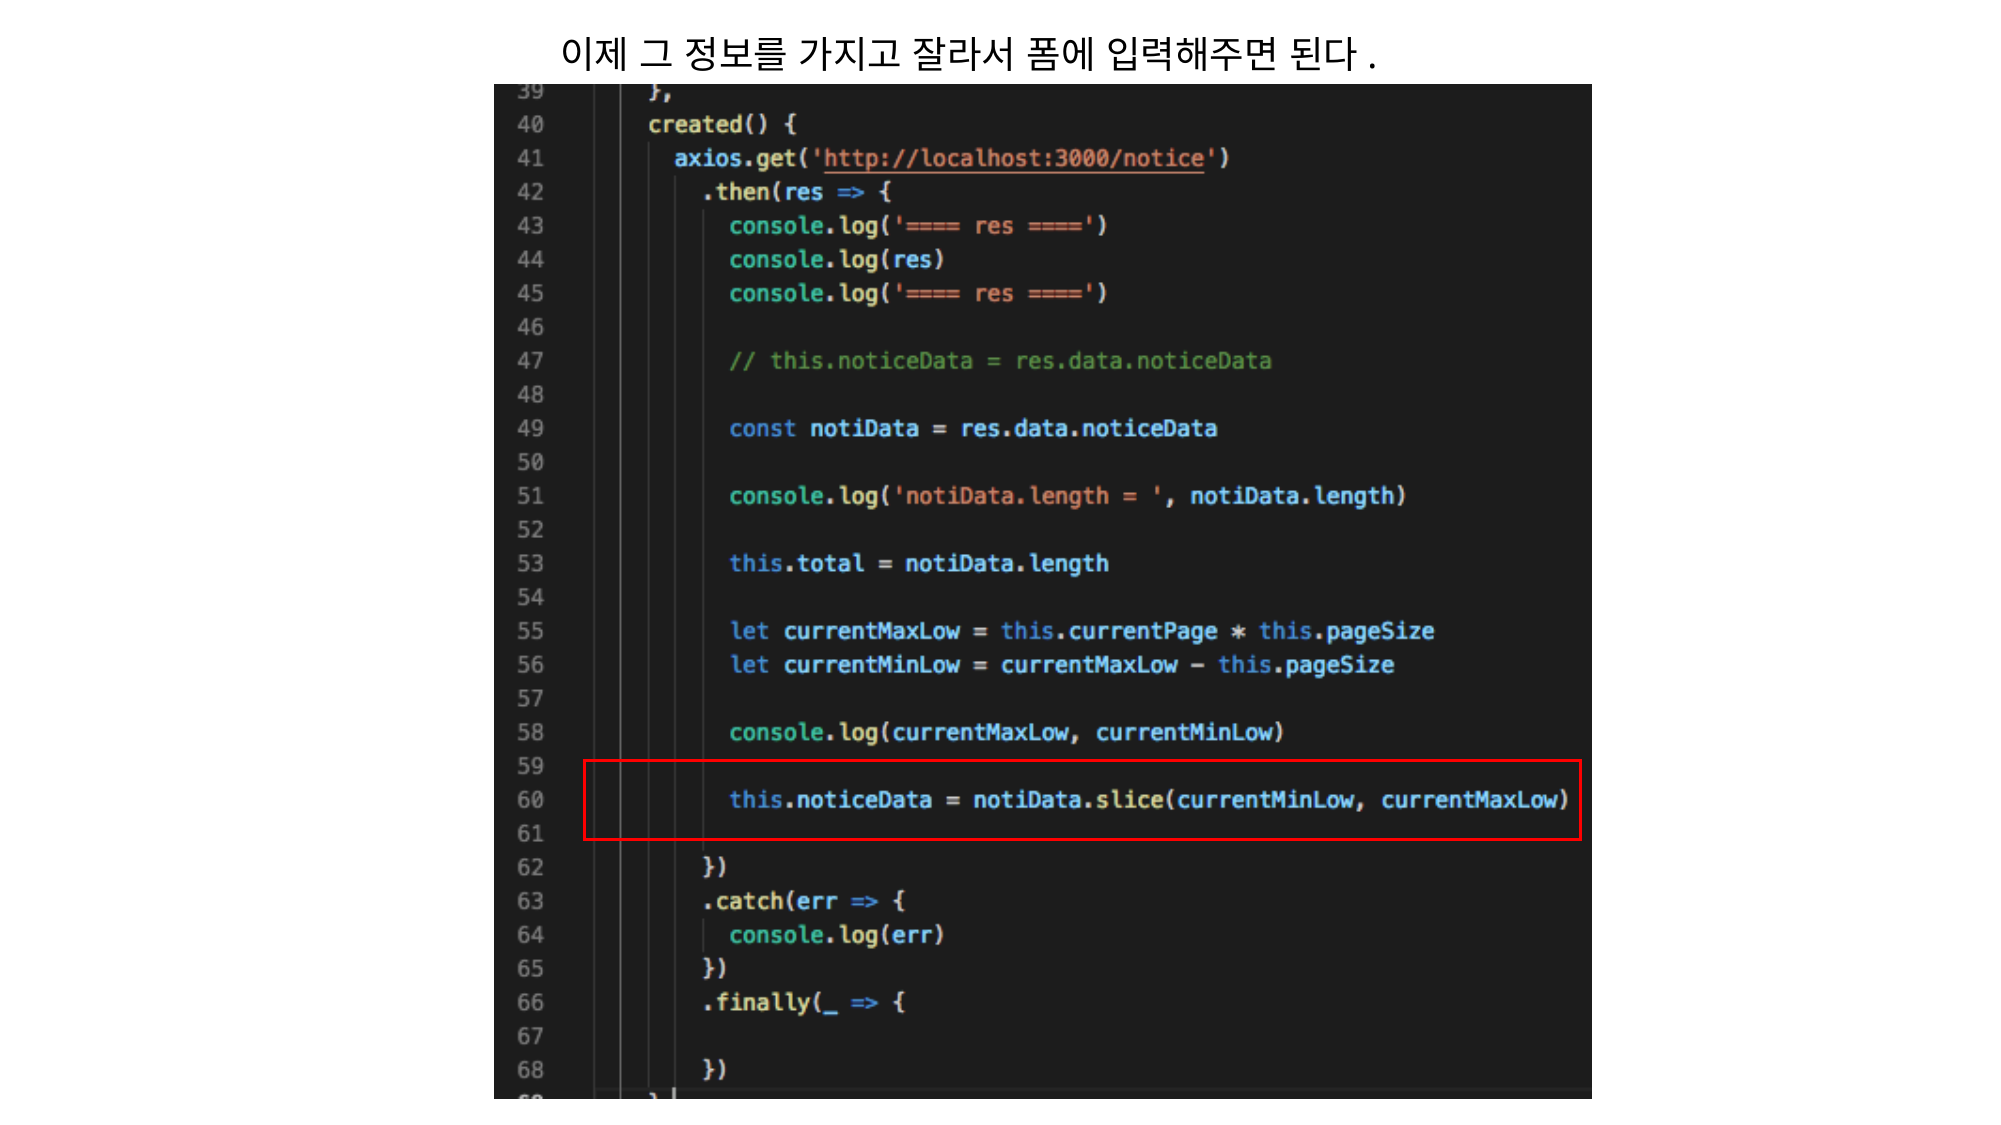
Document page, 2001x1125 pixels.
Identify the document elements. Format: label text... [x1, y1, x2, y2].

picture [494, 84, 1592, 1099]
text_box 이제 그 정보를 가지고 잘라서 폼에 입력해주면 된다. [545, 23, 1393, 84]
